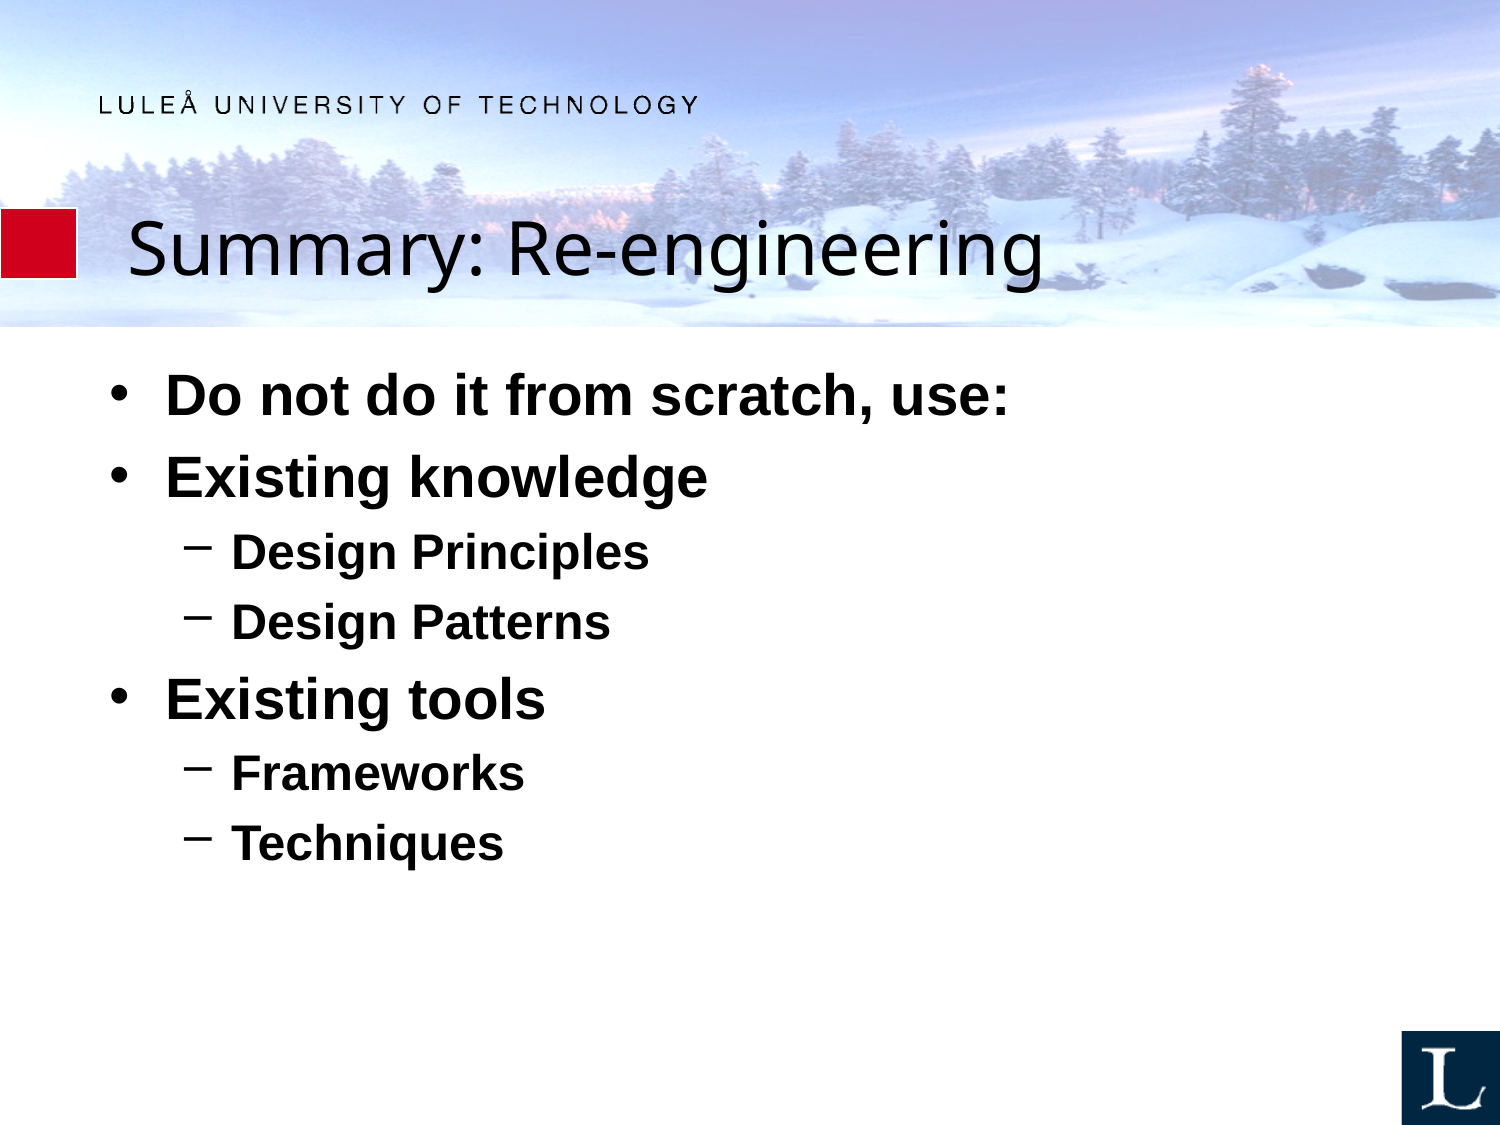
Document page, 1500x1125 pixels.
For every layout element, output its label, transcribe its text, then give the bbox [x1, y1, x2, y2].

picture [100, 90, 697, 114]
list Do not do it from scratch, use: Existing knowledge Design Principles Design Patterns Existing tools Frameworks Techniques [94, 350, 1412, 975]
title Summary: Re-engineering [111, 160, 1412, 330]
picture [1399, 1031, 1500, 1125]
